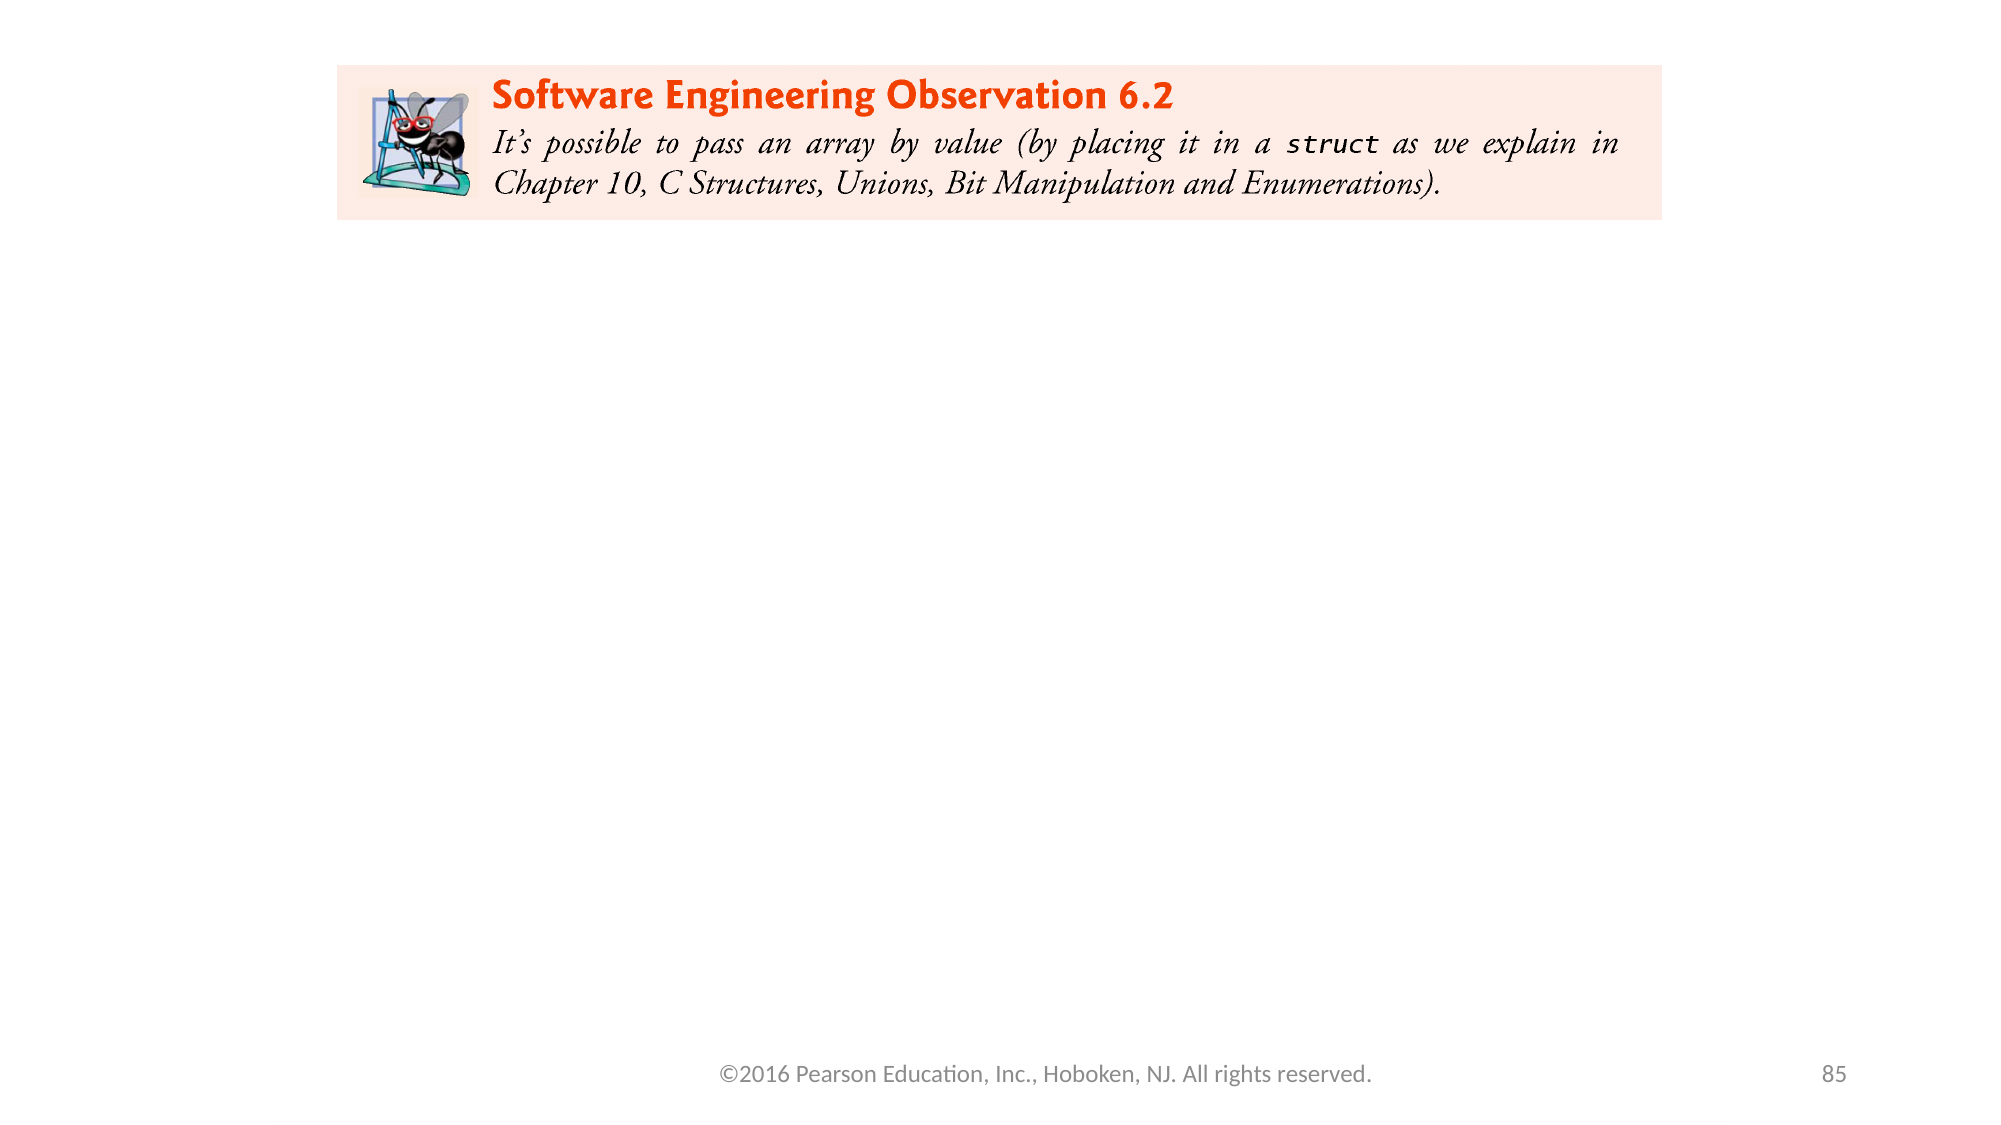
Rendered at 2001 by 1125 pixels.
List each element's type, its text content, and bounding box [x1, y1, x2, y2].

slide_number 85 [1728, 1042, 1863, 1103]
picture [271, 0, 1728, 1125]
